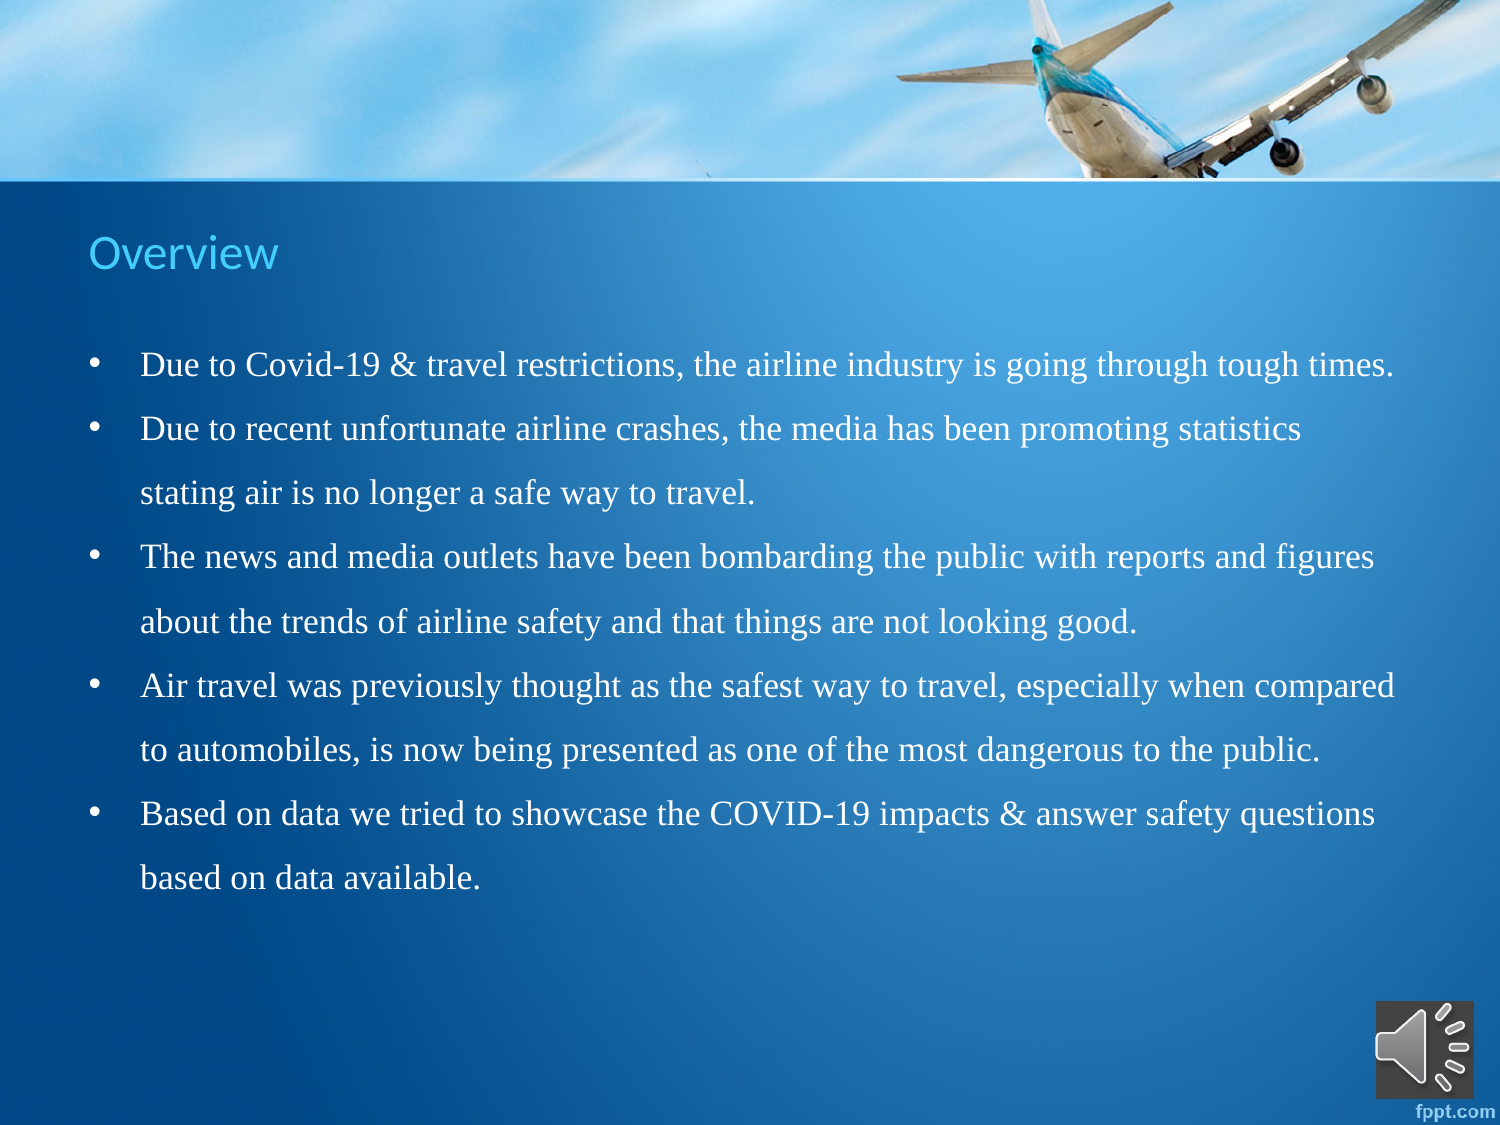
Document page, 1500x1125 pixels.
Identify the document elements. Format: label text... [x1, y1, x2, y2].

title Overview [73, 211, 1424, 287]
picture [0, 0, 1500, 1125]
list Due to Covid-19 & travel restrictions, the airline industry is going through tough times. Due to recent unfortunate airline crashes, the media has been promoting statistics stating air is no longer a safe way to travel. The news and media outlets have been bombarding the public with reports and figures about the trends of airline safety and that things are not looking good. Air travel was previously thought as the safest way to travel, especially when compared to automobiles, is now being presented as one of the most dangerous to the public. Based on data we tried to showcase the COVID-19 impacts & answer safety questions based on data available. [73, 311, 1424, 1039]
